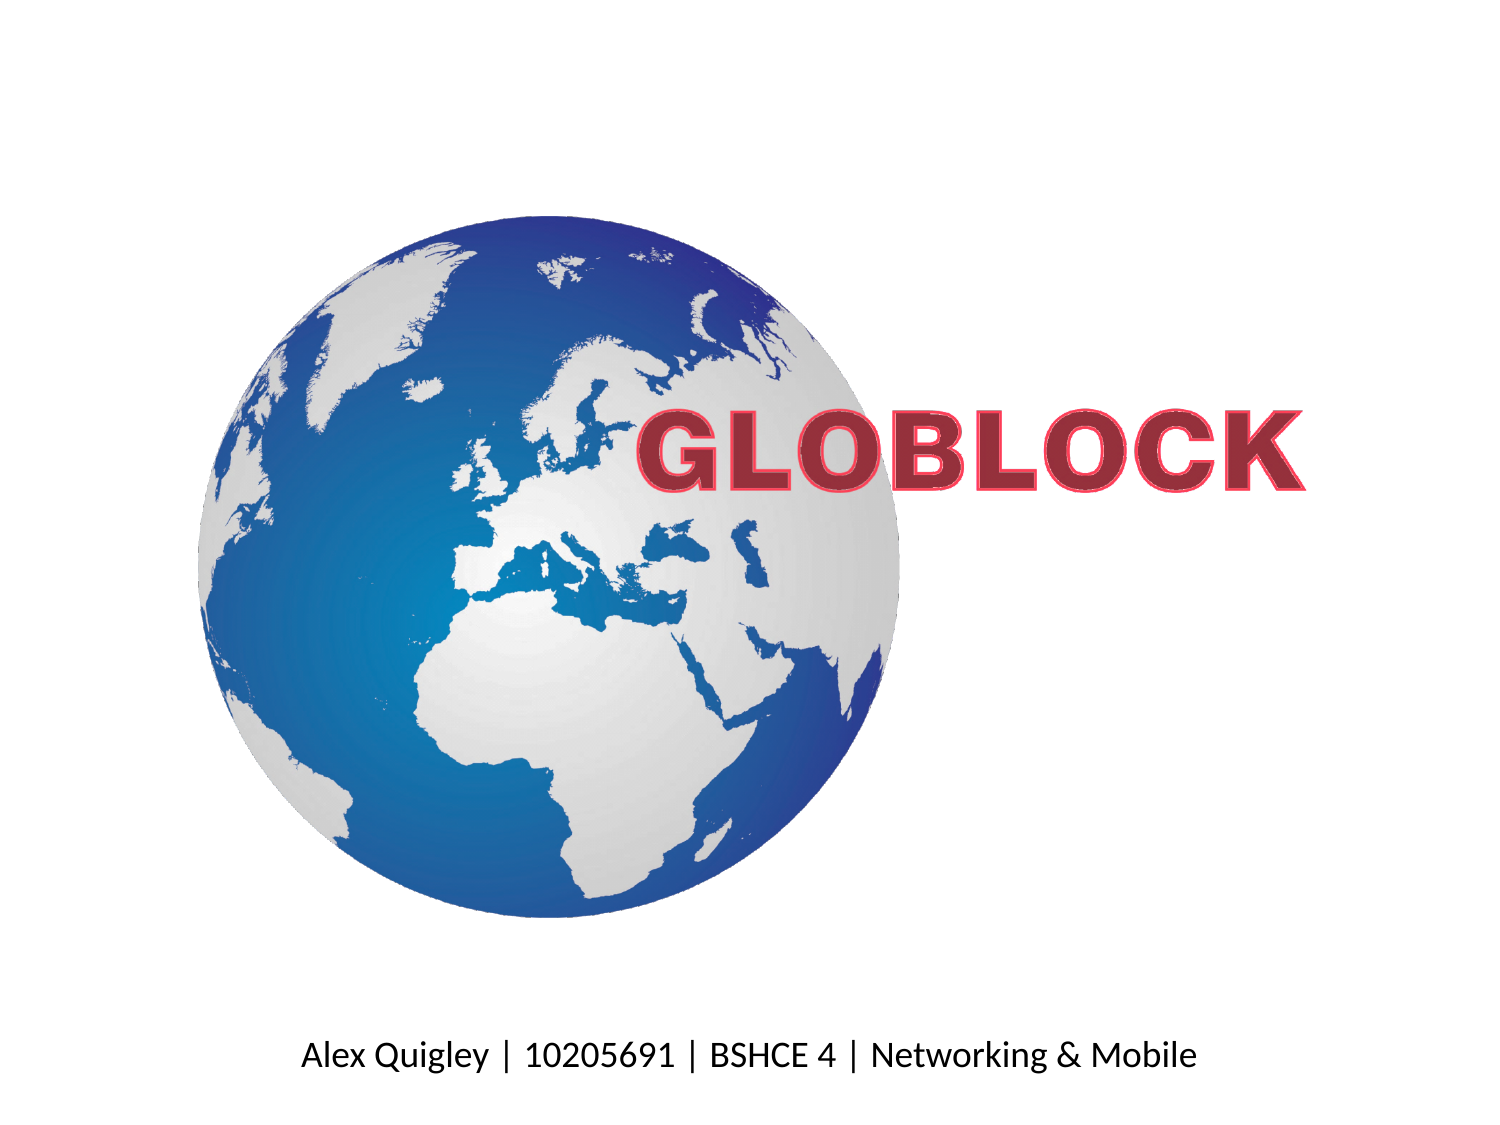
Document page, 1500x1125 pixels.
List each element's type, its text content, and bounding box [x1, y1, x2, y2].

text_box Alex Quigley | 10205691 | BSHCE 4 | Networking & Mobile [130, 1023, 1369, 1083]
picture [188, 205, 1312, 929]
